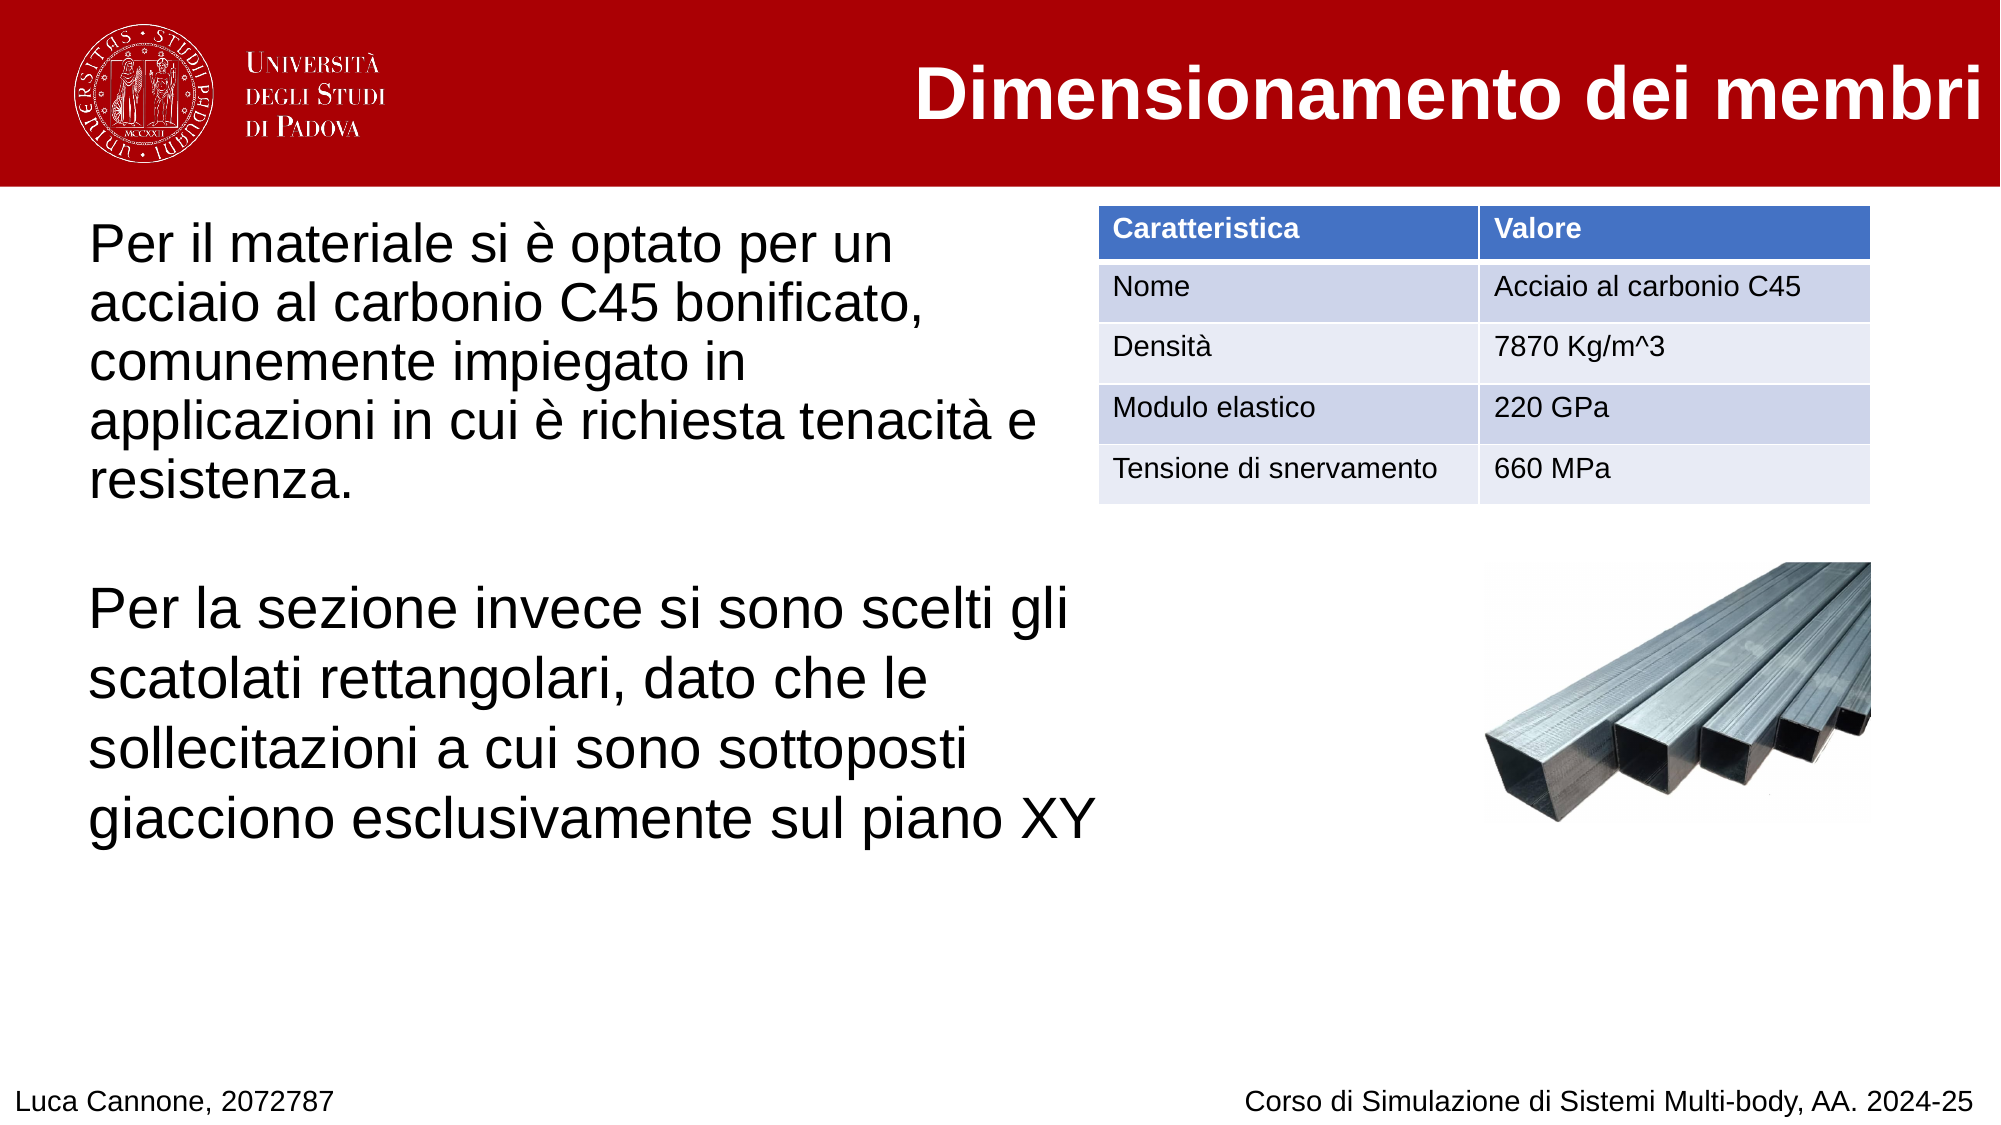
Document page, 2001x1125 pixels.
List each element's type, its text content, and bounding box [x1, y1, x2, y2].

table_cell Acciaio al carbonio C45 [1480, 265, 1870, 322]
table_header Caratteristica [1099, 206, 1478, 259]
text_box Per il materiale si è optato per un acciaio al carbonio C45 bonificato, comunemente impiegato in applicazioni in cui è richiesta tenacità e resistenza. [74, 207, 1065, 520]
table_cell 7870 Kg/m^3 [1480, 324, 1870, 383]
text_box Dimensionamento dei membri [694, 0, 2000, 191]
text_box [0, 1074, 2000, 1125]
table_cell Nome [1099, 265, 1478, 322]
text_box Per la sezione invece si sono scelti gli scatolati rettangolari, dato che le sollecitazioni a cui sono sottoposti giacciono esclusivamente sul piano XY [74, 562, 1121, 858]
picture [74, 24, 385, 163]
table_cell 660 MPa [1480, 445, 1870, 504]
picture [1484, 562, 1872, 823]
table_cell 220 GPa [1480, 385, 1870, 444]
table_cell Densità [1099, 324, 1478, 383]
table_cell Tensione di snervamento [1099, 445, 1478, 504]
table_cell Modulo elastico [1099, 385, 1478, 444]
table_header Valore [1480, 206, 1870, 259]
